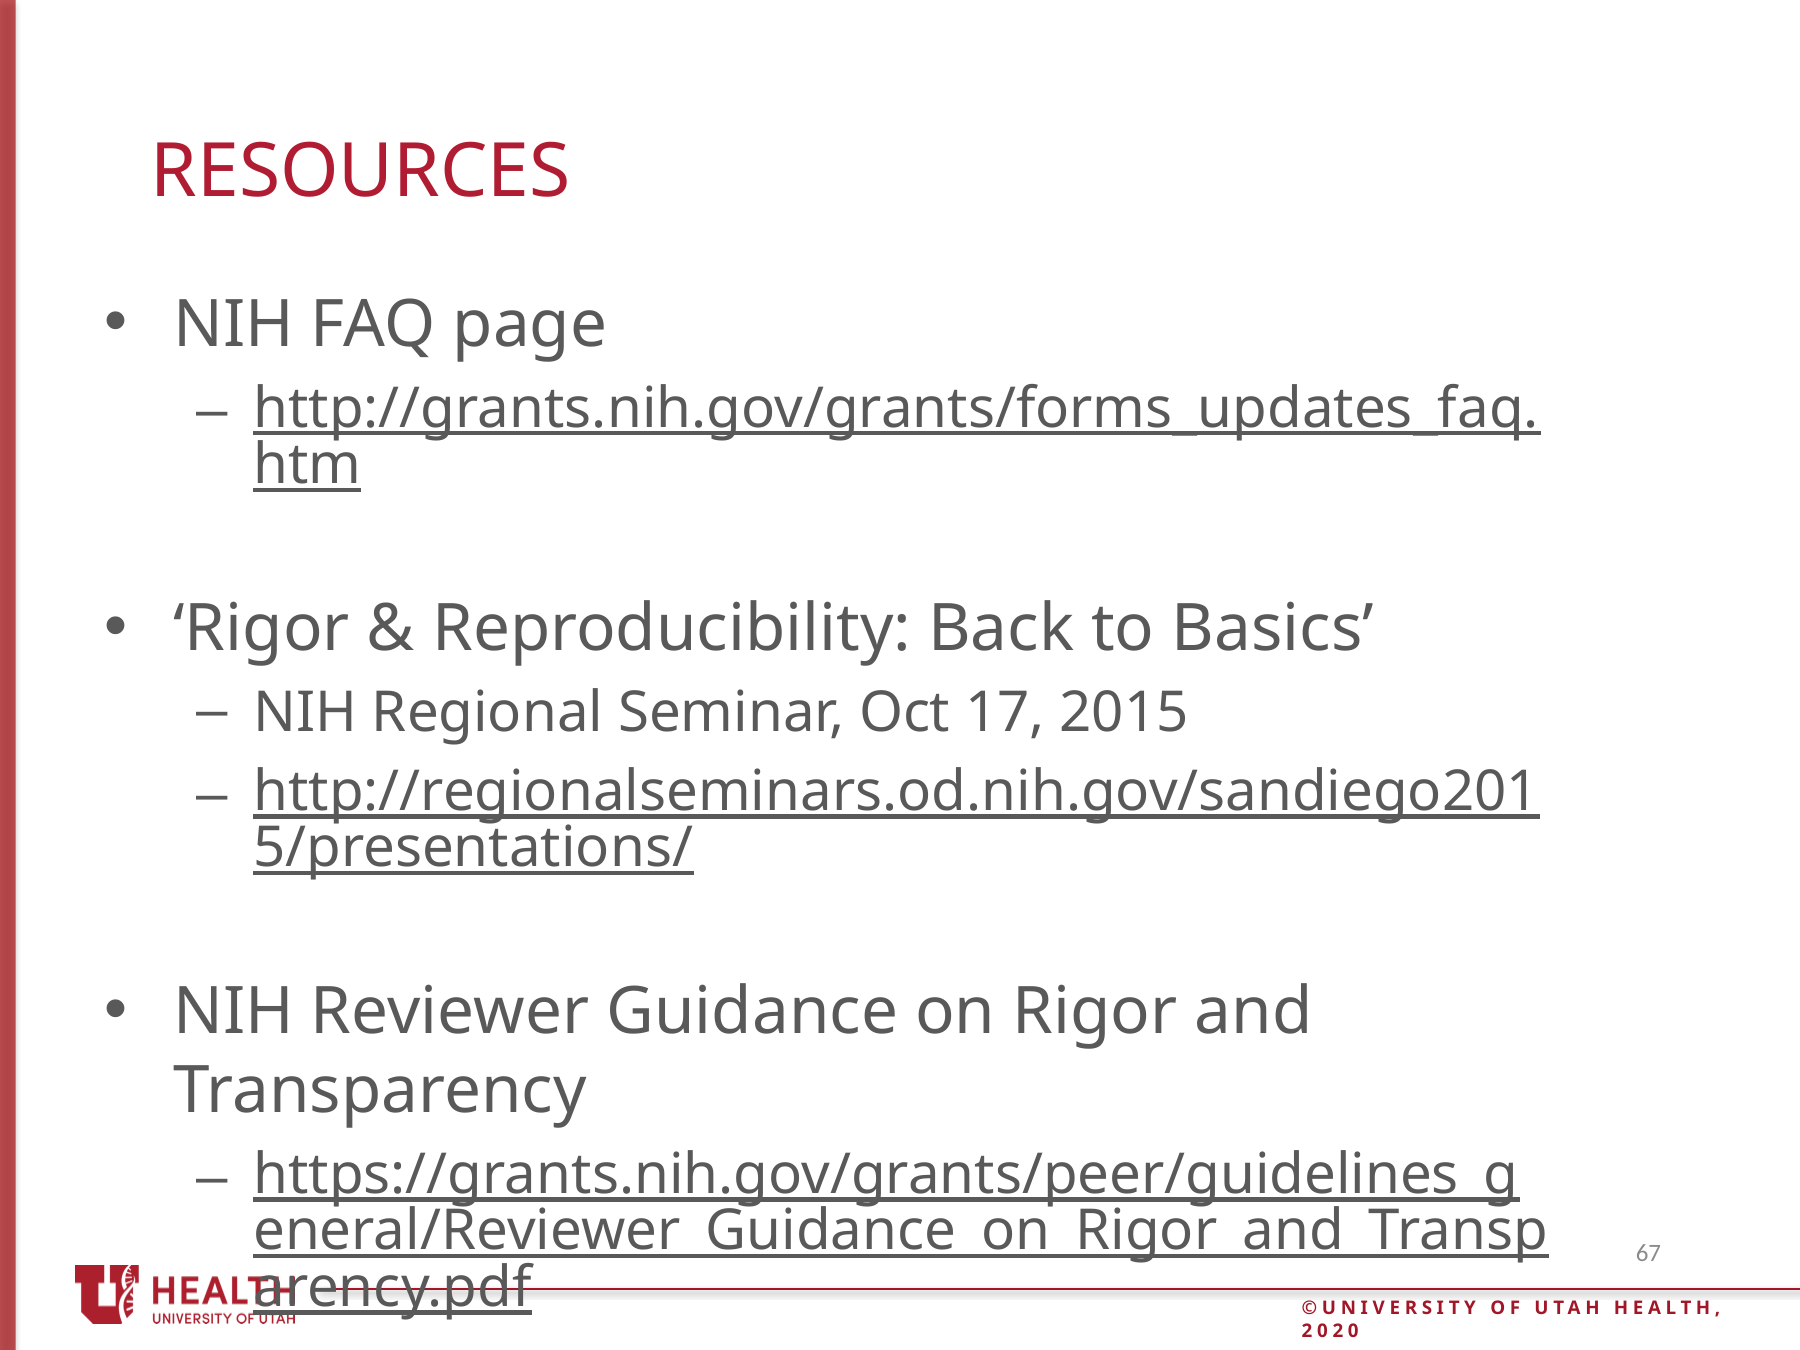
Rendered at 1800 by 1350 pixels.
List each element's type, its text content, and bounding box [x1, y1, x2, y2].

title Resources [135, 113, 1730, 223]
picture [75, 1265, 295, 1324]
list NIH FAQ page http://grants.nih.gov/grants/forms_updates_faq.htm ‘Rigor & Reproducibility: Back to Basics’ NIH Regional Seminar, Oct 17, 2015 http://regionalseminars.od.nih.gov/sandiego2015/presentations/ NIH Reviewer Guidance on Rigor and Transparency https://grants.nih.gov/grants/peer/guidelines_general/Reviewer_Guidance_on_Rigor_and_Transparency.pdf [89, 273, 1565, 1185]
slide_number 67 [1271, 1215, 1677, 1288]
